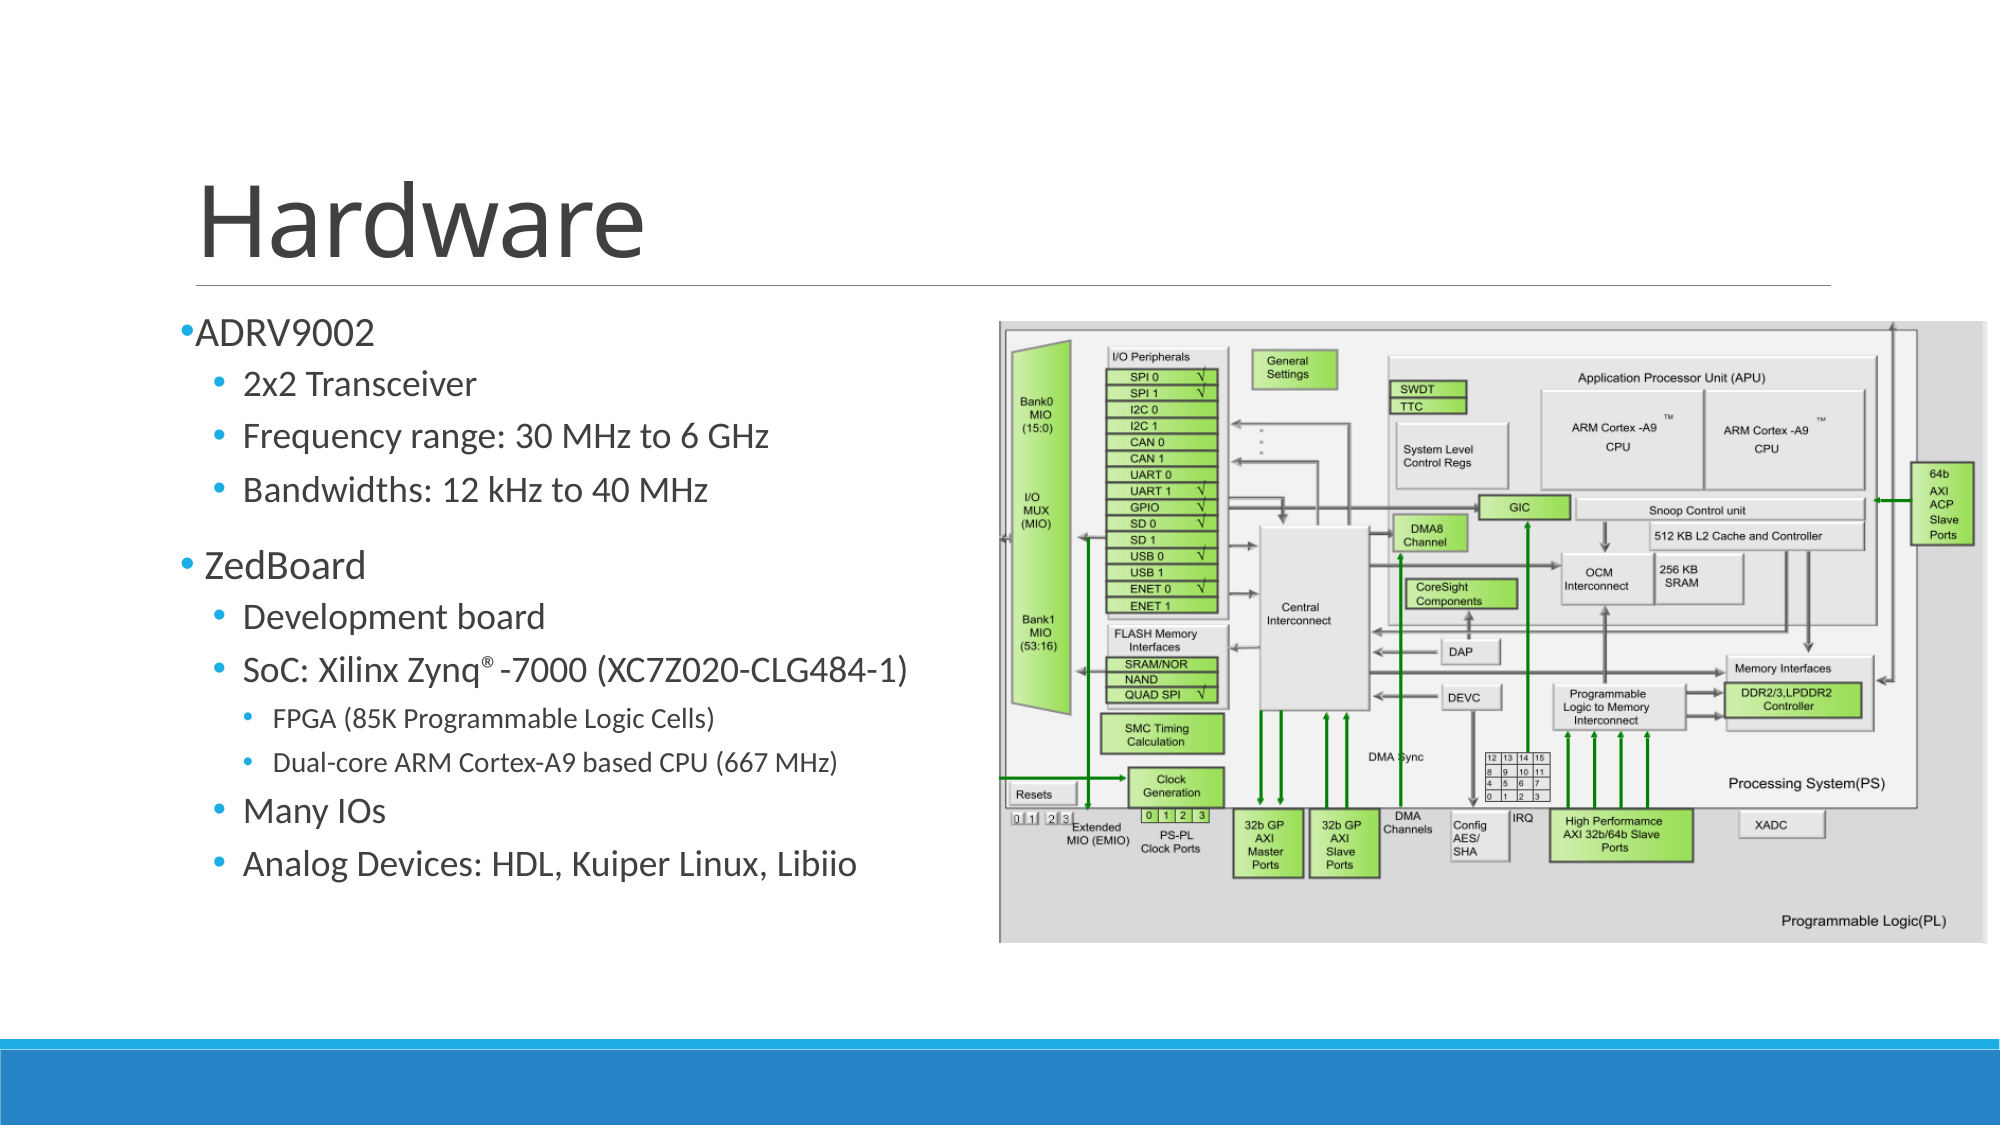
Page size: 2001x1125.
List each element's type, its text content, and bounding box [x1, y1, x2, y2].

picture [999, 321, 1989, 945]
list ADRV9002 2x2 Transceiver Frequency range: 30 MHz to 6 GHz Bandwidths: 12 kHz to 40 MHz ZedBoard Development board SoC: Xilinx Zynq®-7000 (XC7Z020-CLG484-1) FPGA (85K Programmable Logic Cells) Dual-core ARM Cortex-A9 based CPU (667 MHz) Many IOs Analog Devices: HDL, Kuiper Linux, Libiio [180, 302, 1830, 963]
title Hardware [180, 47, 1830, 285]
